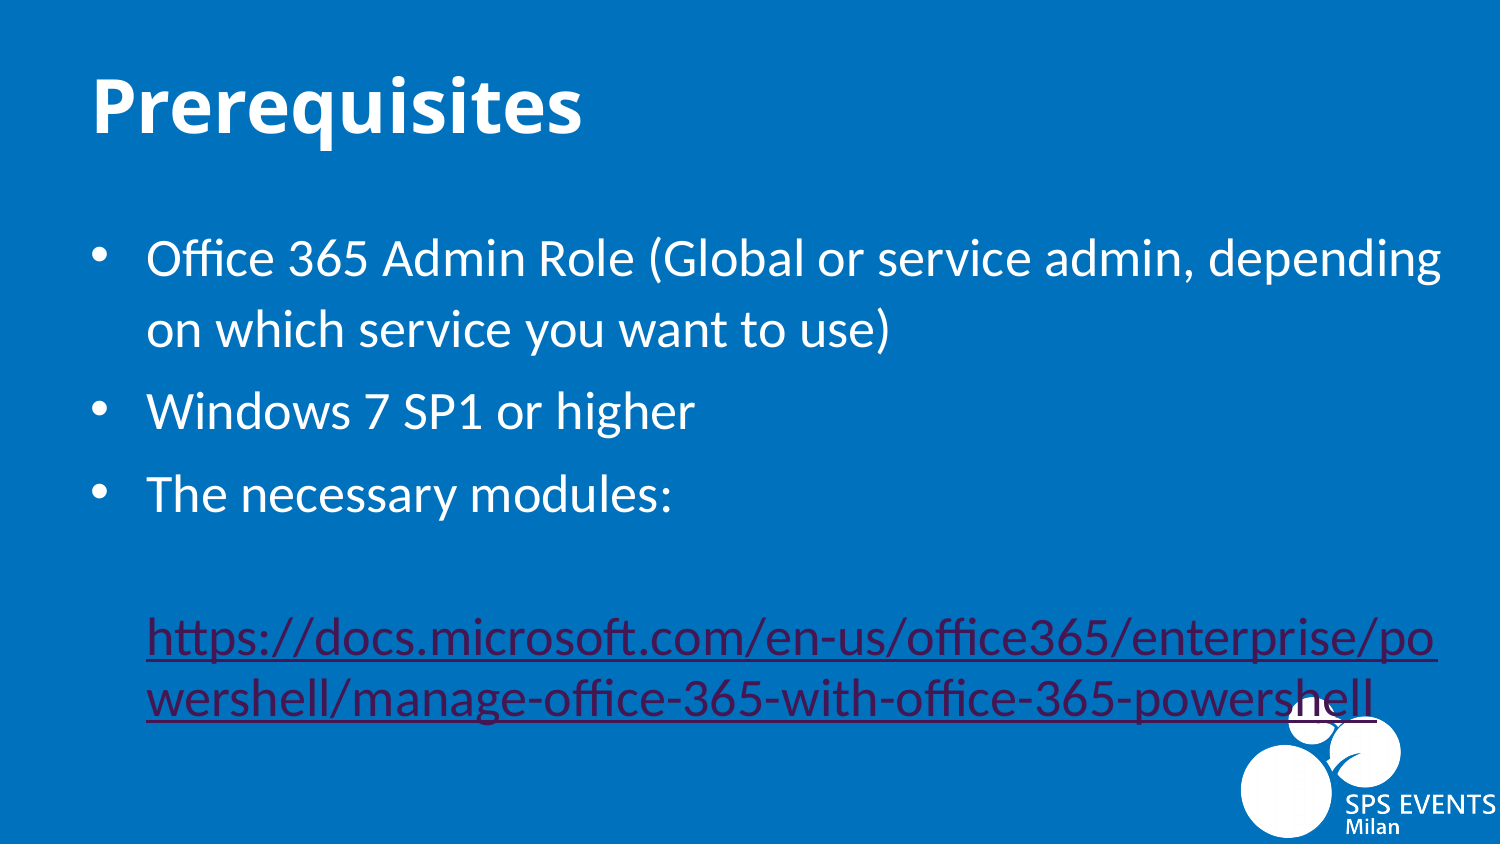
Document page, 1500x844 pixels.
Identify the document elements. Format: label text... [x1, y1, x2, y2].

list Office 365 Admin Role (Global or service admin, depending on which service you want to use) Windows 7 SP1 or higher The necessary modules: https://docs.microsoft.com/en-us/office365/enterprise/powershell/manage-office-365-with-office-365-powershell [75, 207, 1484, 820]
picture [1239, 693, 1500, 842]
title Prerequisites [75, 33, 1500, 175]
